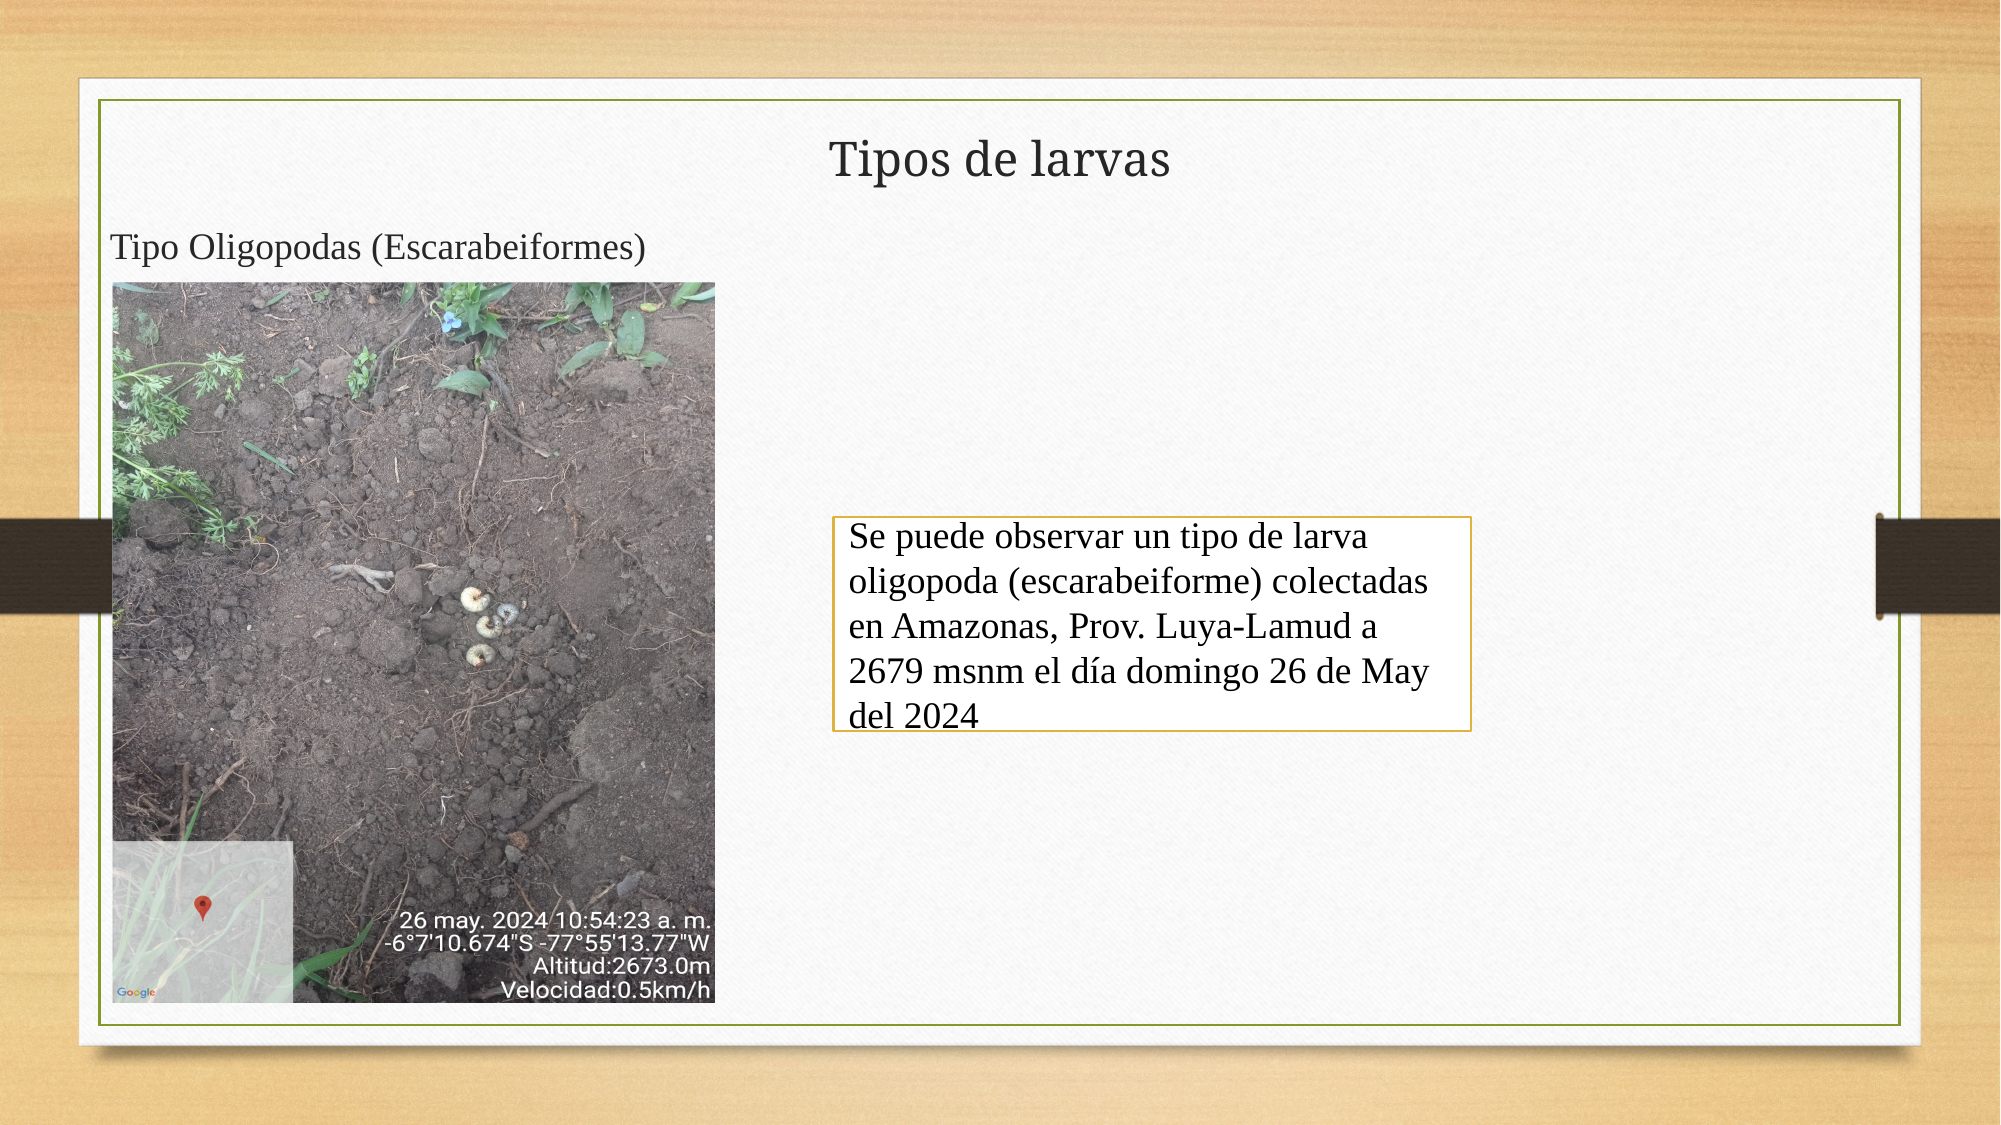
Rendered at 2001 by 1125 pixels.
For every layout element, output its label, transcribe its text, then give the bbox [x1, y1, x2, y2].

text_box Se puede observar un tipo de larva oligopoda (escarabeiforme) colectadas en Amazonas, Prov. Luya-Lamud a 2679 msnm el día domingo 26 de May del 2024 [832, 516, 1472, 732]
text_box Tipo Oligopodas (Escarabeiformes) [77, 214, 680, 283]
picture [0, 0, 2001, 1125]
title Tipos de larvas [573, 121, 1427, 195]
